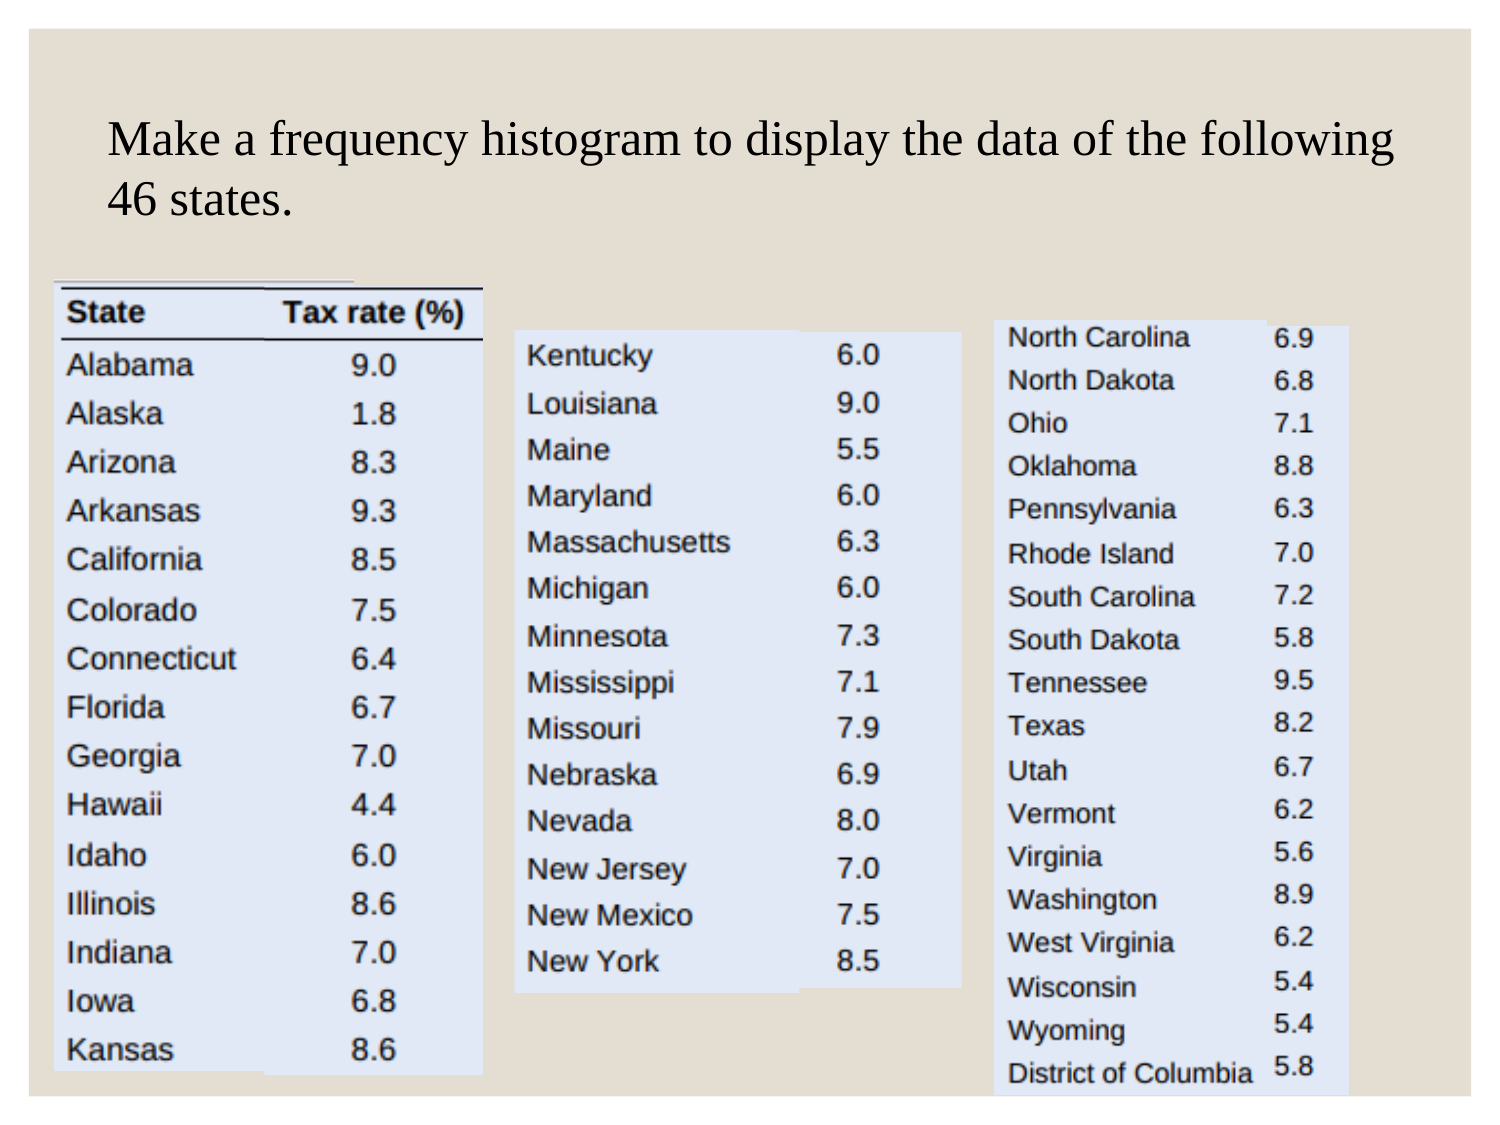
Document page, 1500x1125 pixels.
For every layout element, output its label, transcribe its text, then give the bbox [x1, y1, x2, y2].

picture [993, 320, 1350, 1095]
text_box Make a frequency histogram to display the data of the following 46 states. [92, 97, 1424, 233]
picture [53, 279, 483, 1075]
picture [514, 330, 962, 993]
